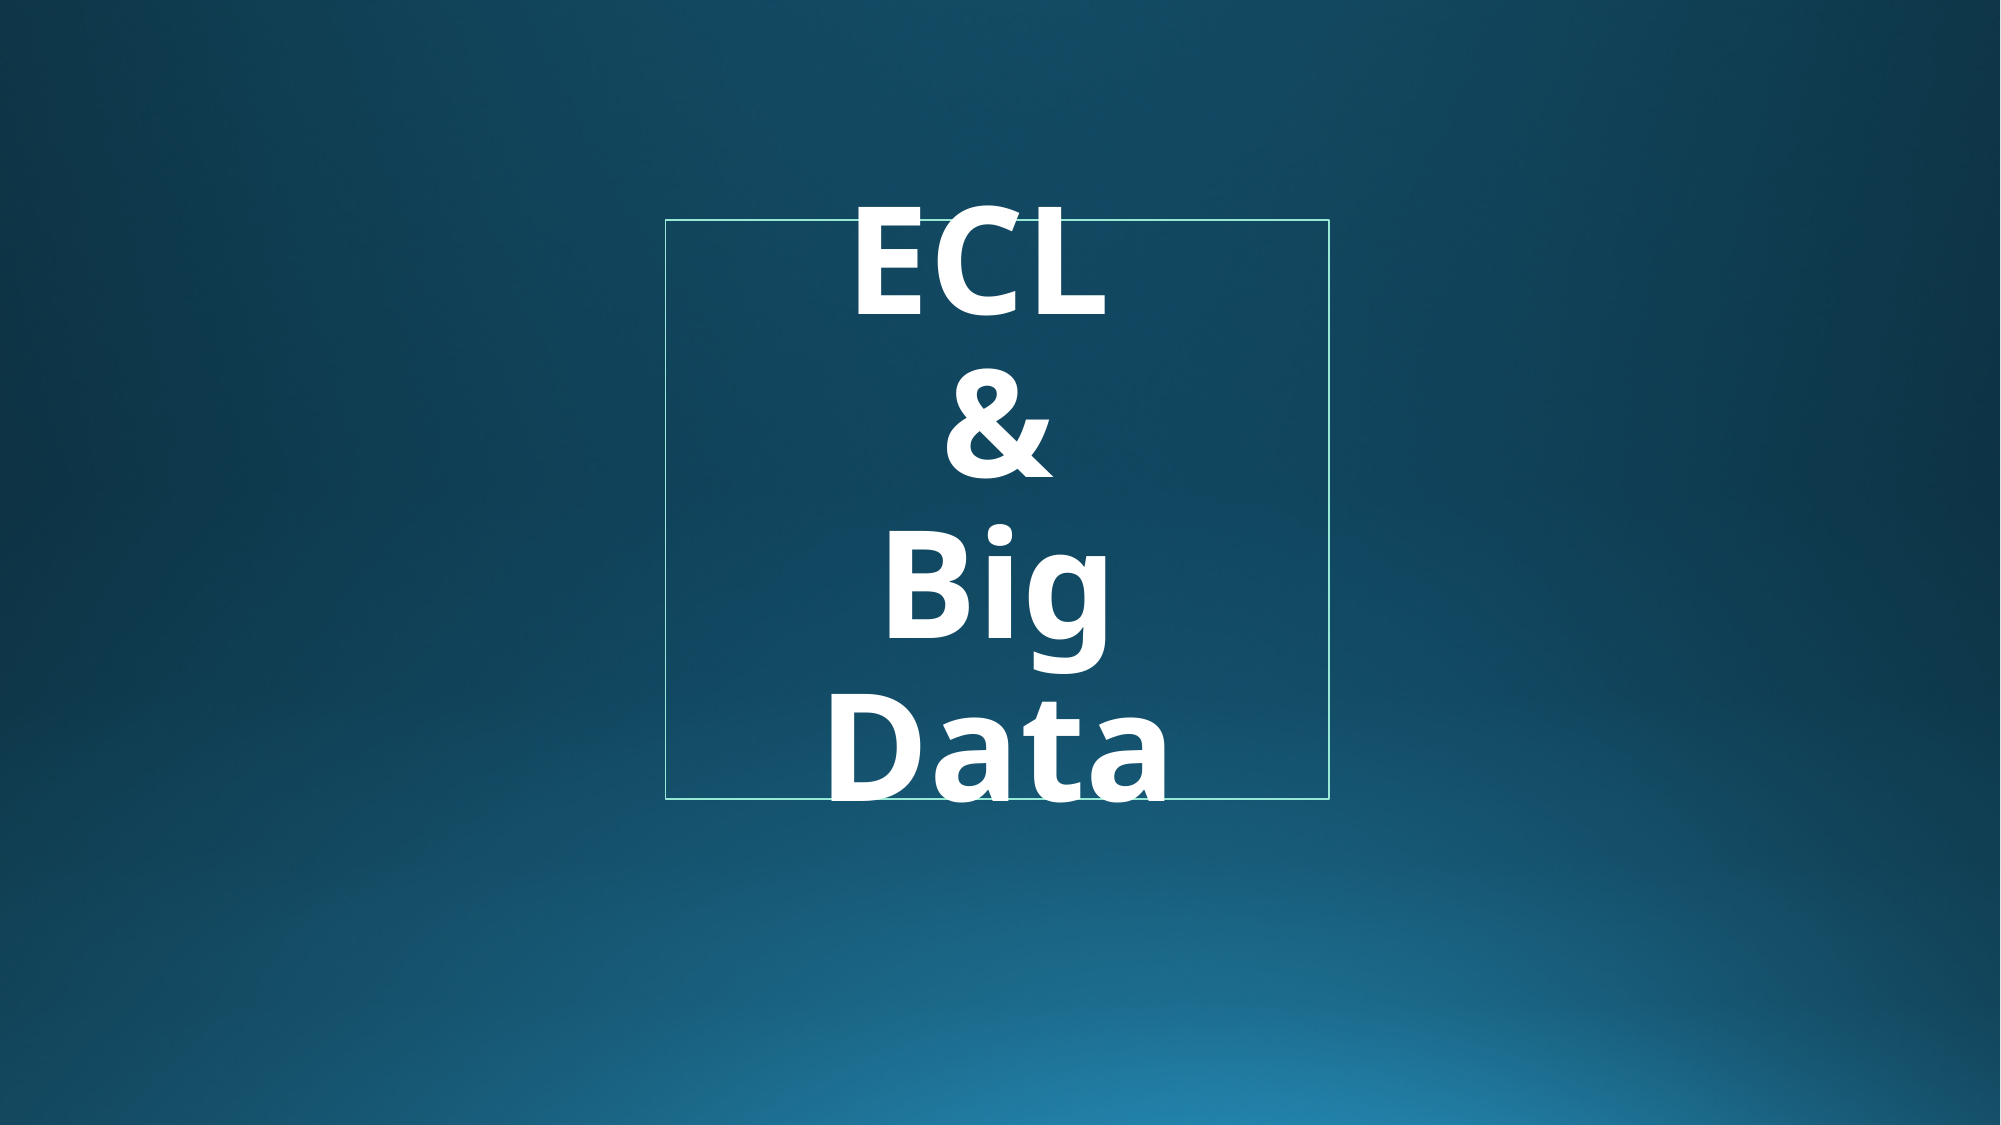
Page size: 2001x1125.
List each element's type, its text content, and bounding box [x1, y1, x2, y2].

title ECL & Big Data [665, 219, 1329, 800]
picture [0, 0, 2001, 1125]
